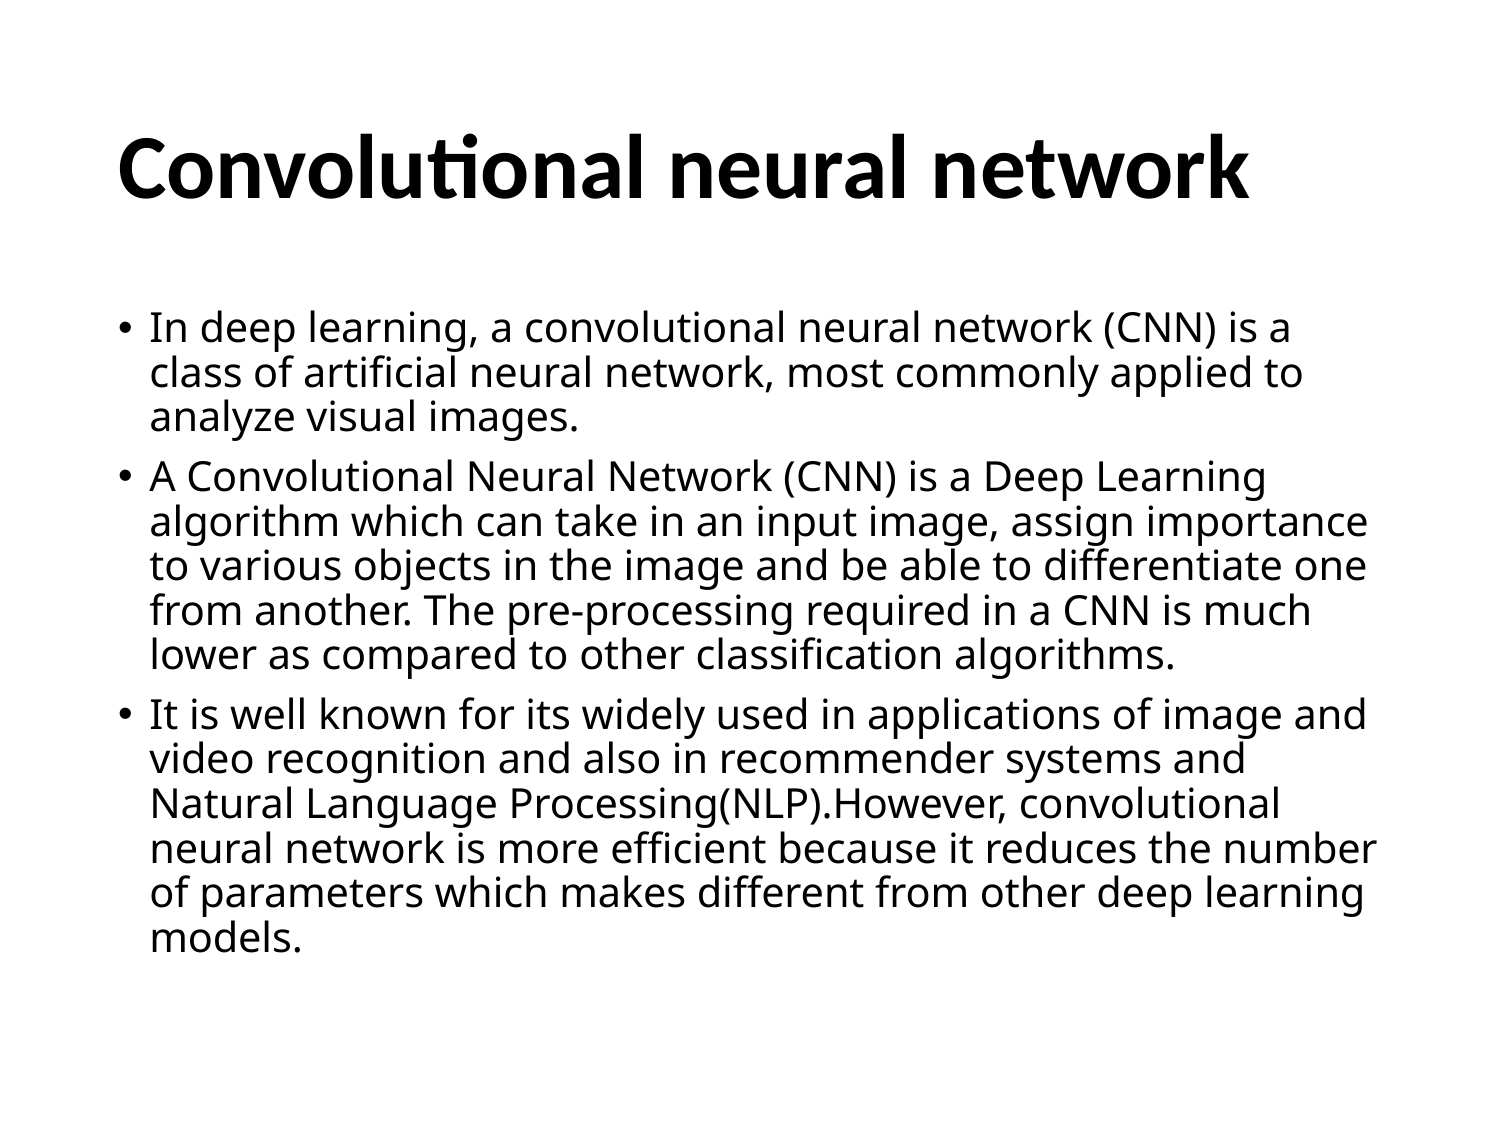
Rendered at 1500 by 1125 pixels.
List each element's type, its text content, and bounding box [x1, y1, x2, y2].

list In deep learning, a convolutional neural network (CNN) is a class of artificial neural network, most commonly applied to analyze visual images. A Convolutional Neural Network (CNN) is a Deep Learning algorithm which can take in an input image, assign importance to various objects in the image and be able to differentiate one from another. The pre-processing required in a CNN is much lower as compared to other classification algorithms. It is well known for its widely used in applications of image and video recognition and also in recommender systems and Natural Language Processing(NLP).However, convolutional neural network is more efficient because it reduces the number of parameters which makes different from other deep learning models. [103, 299, 1397, 1014]
title Convolutional neural network [103, 59, 1397, 278]
